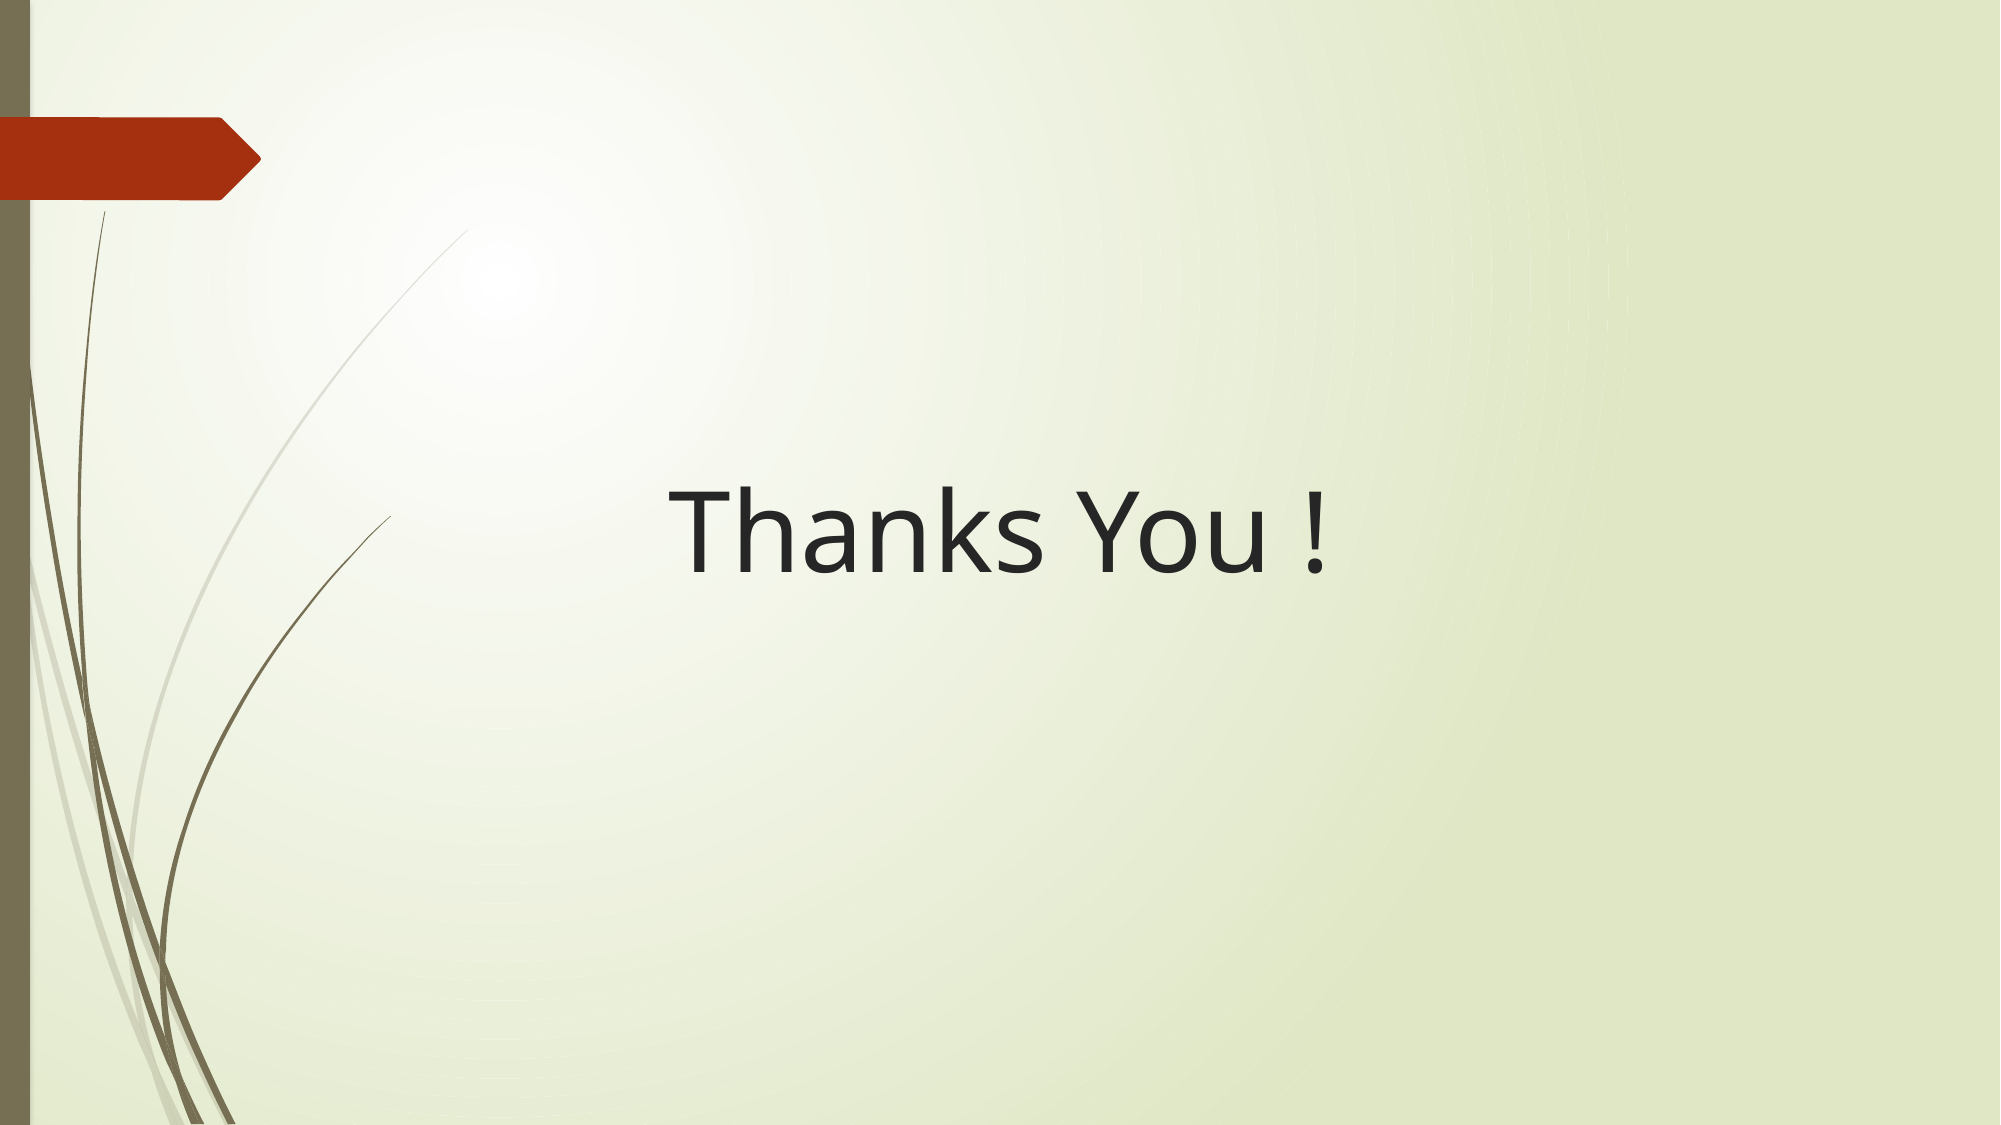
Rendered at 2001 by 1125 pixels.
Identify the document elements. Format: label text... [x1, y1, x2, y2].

title Thanks You ! [269, 452, 1731, 673]
